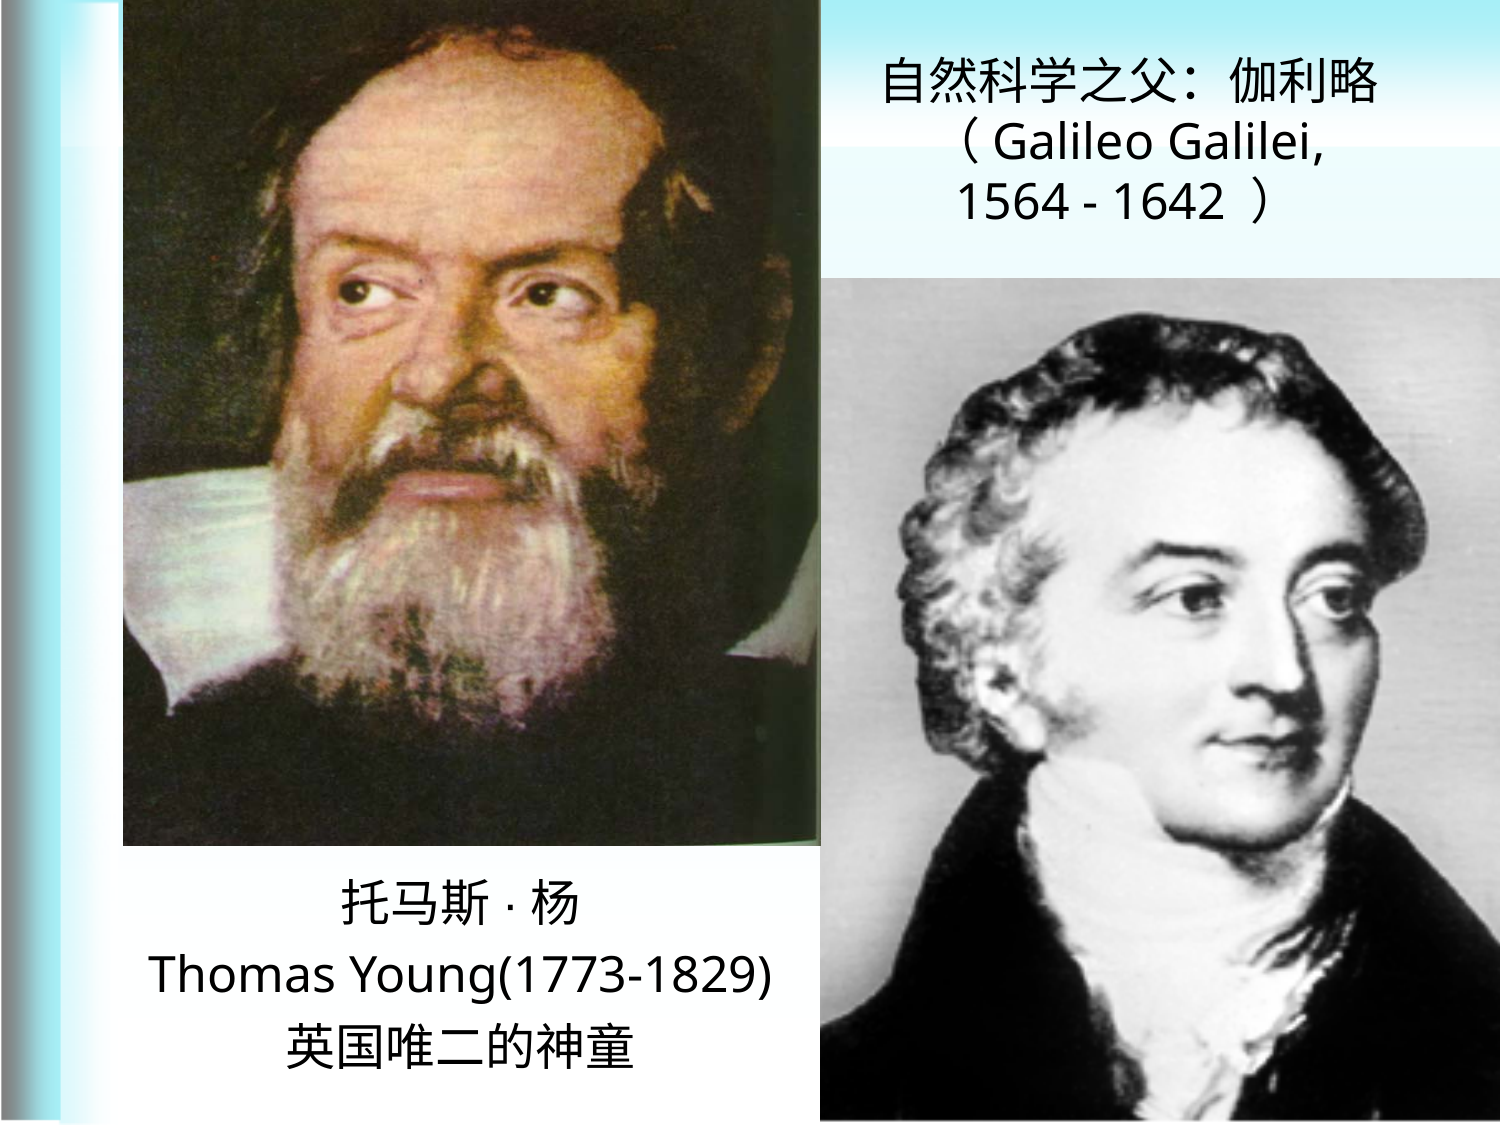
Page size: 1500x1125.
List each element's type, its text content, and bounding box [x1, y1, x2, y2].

text_box 自然科学之父：伽利略 （Galileo Galilei, 1564 - 1642 ） [821, 42, 1459, 278]
picture [0, 0, 1500, 1125]
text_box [820, 278, 1500, 1125]
text_box 托马斯·杨 Thomas Young(1773-1829) 英国唯二的神童 [29, 851, 820, 1083]
